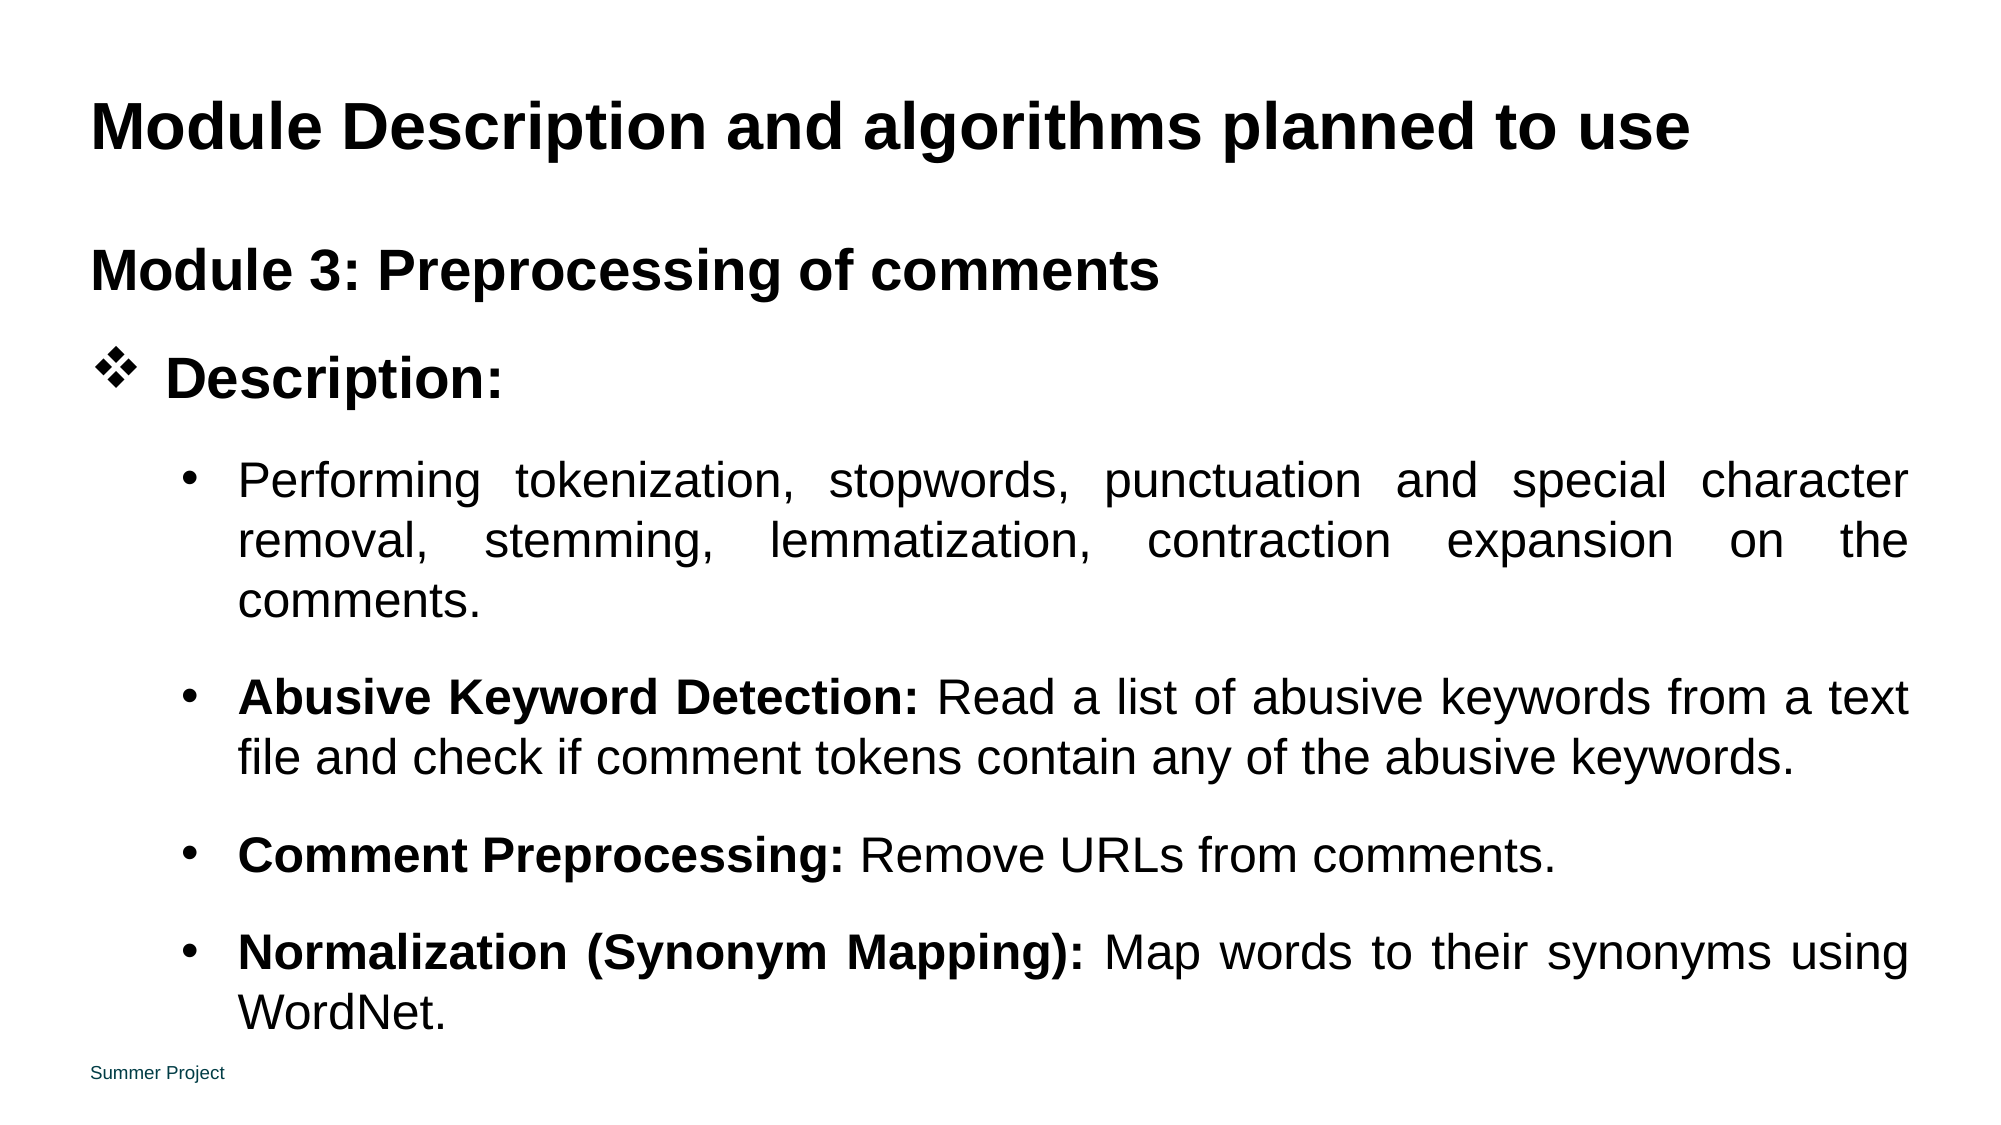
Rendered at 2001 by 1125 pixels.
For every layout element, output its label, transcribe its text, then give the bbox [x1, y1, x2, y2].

list Module 3: Preprocessing of comments Description: Performing tokenization, stopwords, punctuation and special character removal, stemming, lemmatization, contraction expansion on the comments. Abusive Keyword Detection: Read a list of abusive keywords from a text file and check if comment tokens contain any of the abusive keywords. Comment Preprocessing: Remove URLs from comments. Normalization (Synonym Mapping): Map words to their synonyms using WordNet. [75, 224, 1925, 1019]
title Module Description and algorithms planned to use [75, 75, 1925, 171]
